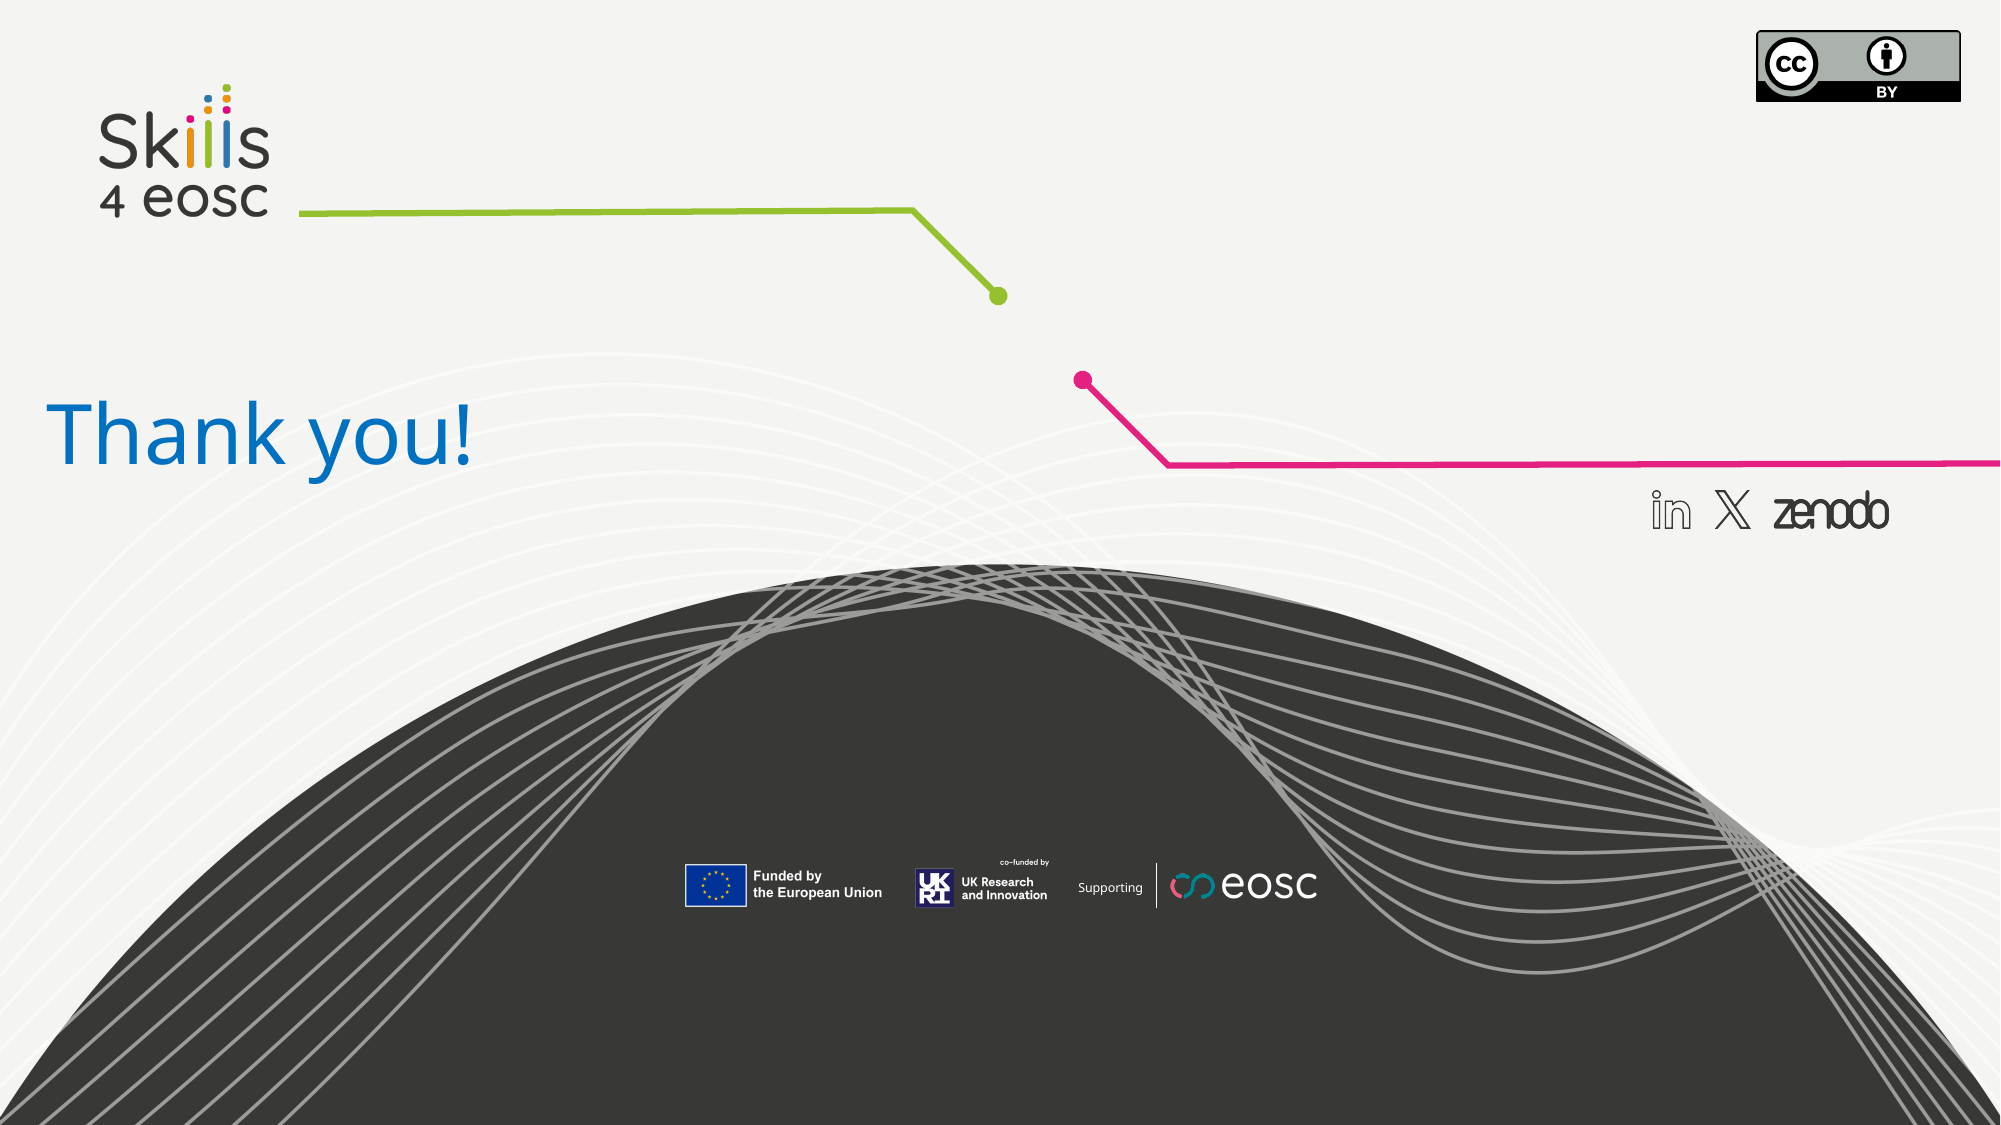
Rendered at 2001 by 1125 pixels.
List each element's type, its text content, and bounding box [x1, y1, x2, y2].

title Thank you! [31, 372, 1710, 895]
picture [0, 0, 2001, 1125]
